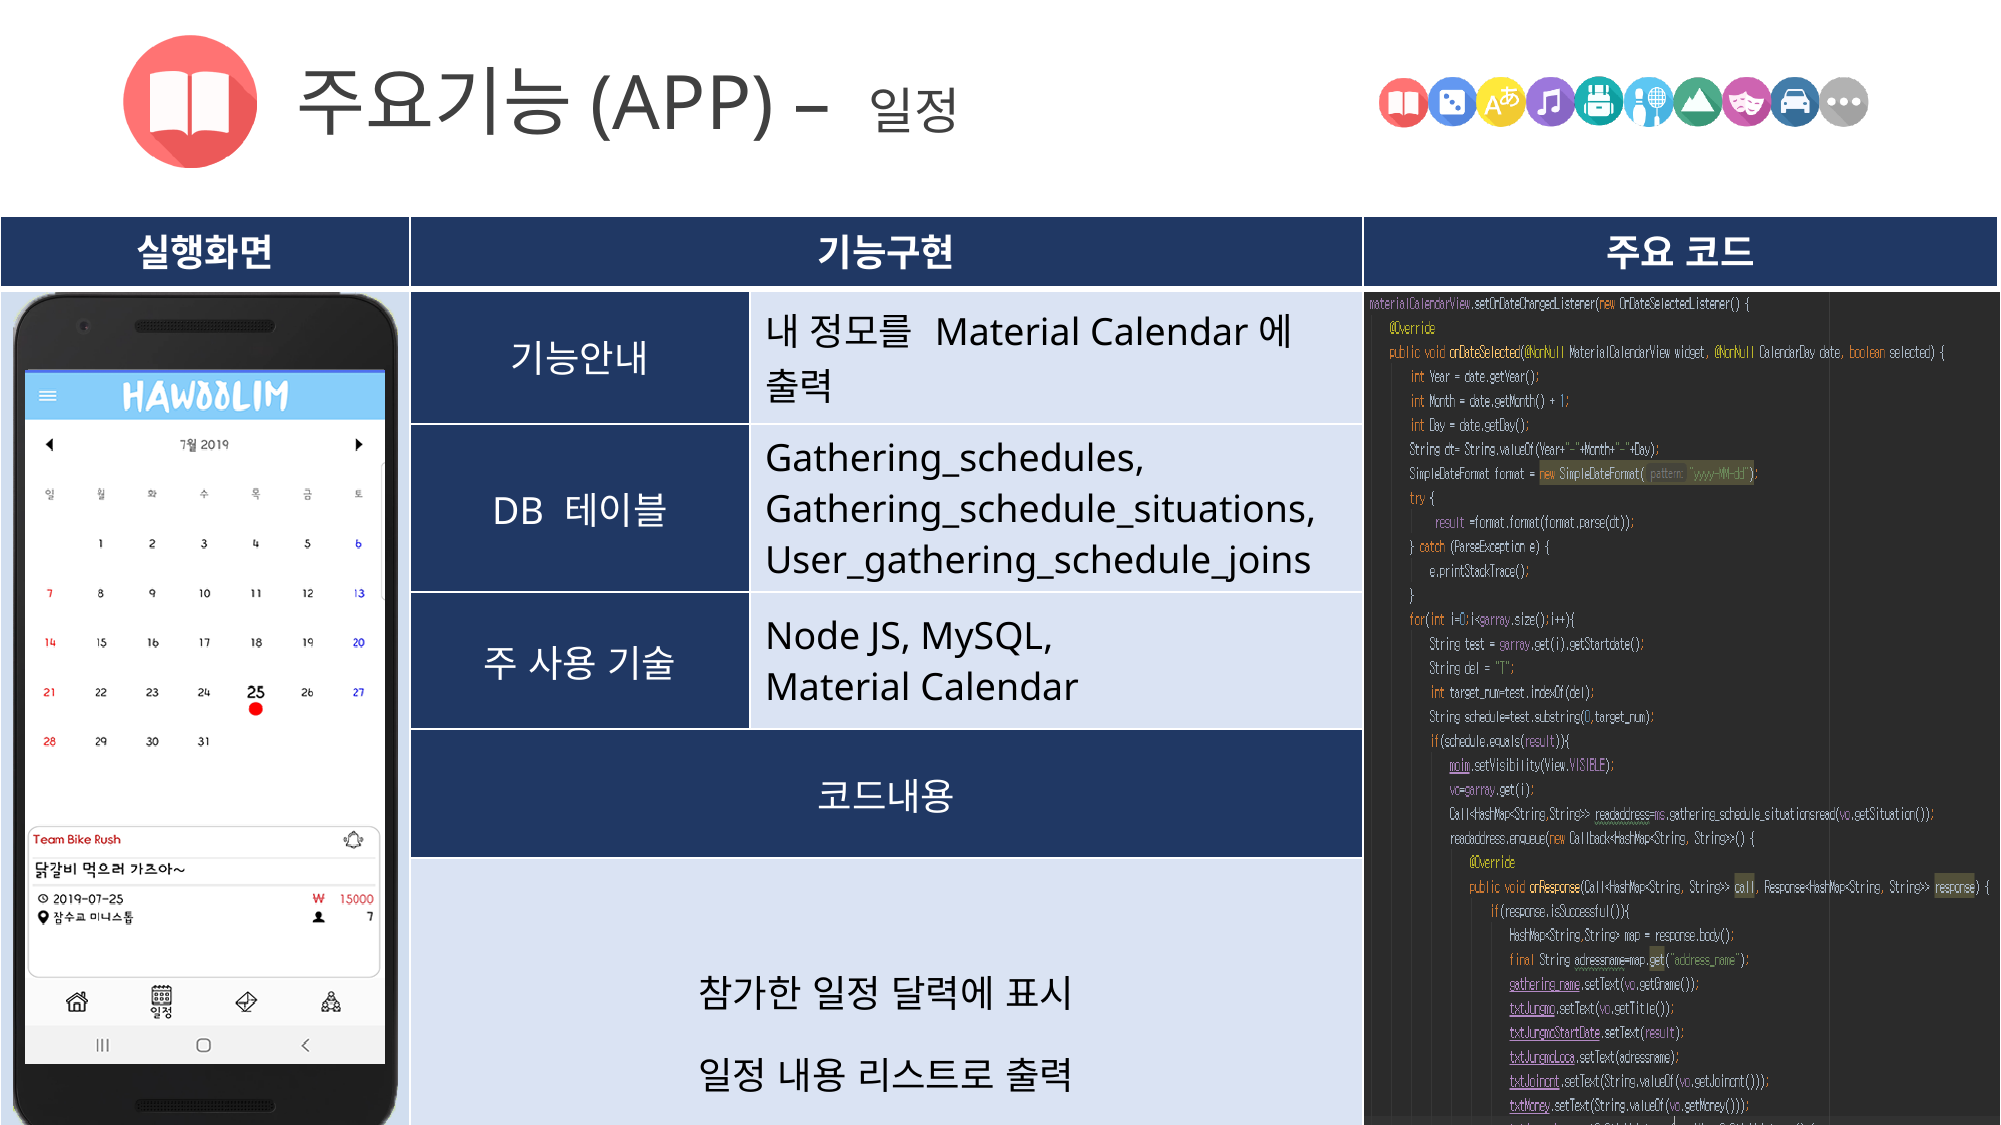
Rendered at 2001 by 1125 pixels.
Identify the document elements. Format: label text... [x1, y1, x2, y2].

table_cell 내 정모를 Material Calendar에 출력 [751, 292, 1362, 423]
picture [119, 31, 261, 173]
table_cell DB 테이블 [411, 425, 749, 591]
table_cell Node JS, MySQL, Material Calendar [751, 593, 1362, 728]
table_cell 참가한 일정 달력에 표시 일정 내용 리스트로 출력 [411, 859, 1362, 1125]
table_cell [1, 292, 13, 1125]
text_box 주요기능(APP) – 일정 [281, 47, 1379, 153]
table_cell 코드내용 [411, 730, 1362, 857]
picture [1377, 74, 1870, 129]
picture [1364, 292, 2000, 1125]
table_cell 주 사용 기술 [411, 593, 749, 728]
table_header 주요 코드 [1364, 217, 1997, 286]
table_cell 기능안내 [411, 292, 749, 423]
table_header 실행화면 [1, 217, 409, 286]
table_cell Gathering_schedules, Gathering_schedule_situations, User_gathering_schedule_joins [751, 425, 1362, 591]
table_header 기능구현 [411, 217, 1362, 286]
table_cell [398, 292, 409, 1125]
picture [13, 292, 398, 1125]
